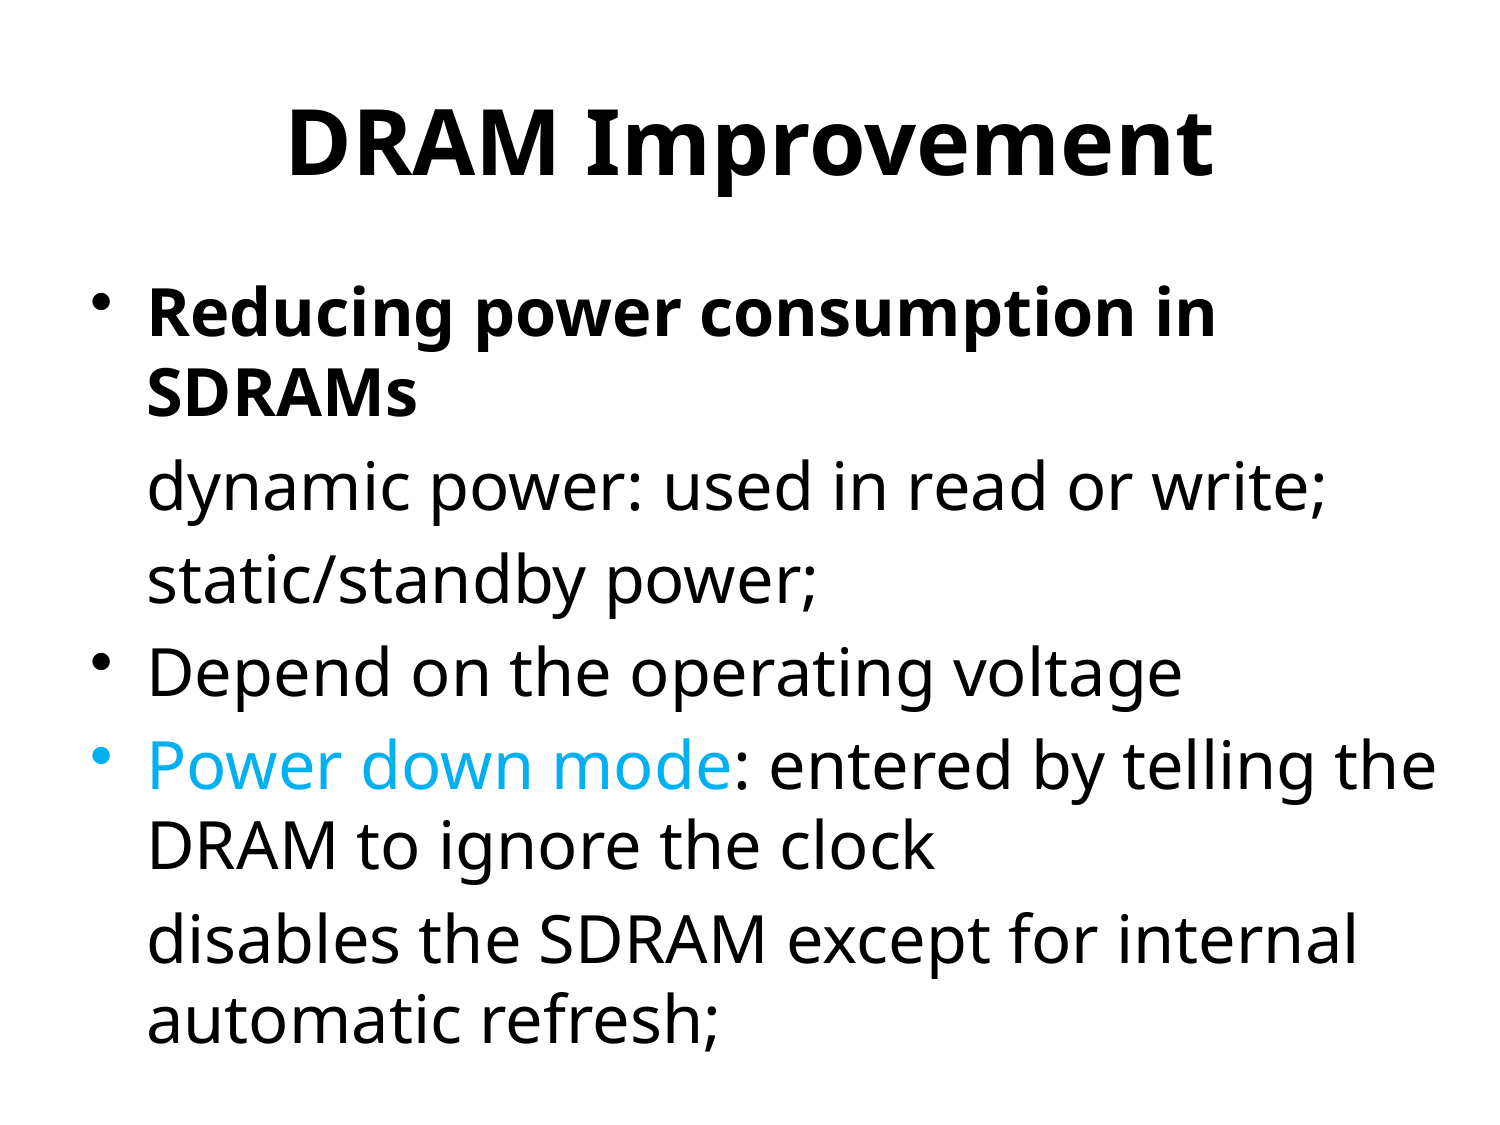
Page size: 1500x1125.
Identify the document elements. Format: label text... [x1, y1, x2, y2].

list Reducing power consumption in SDRAMs dynamic power: used in read or write; static/standby power; Depend on the operating voltage Power down mode: entered by telling the DRAM to ignore the clock disables the SDRAM except for internal automatic refresh; [75, 262, 1500, 1125]
title DRAM Improvement [0, 45, 1500, 233]
